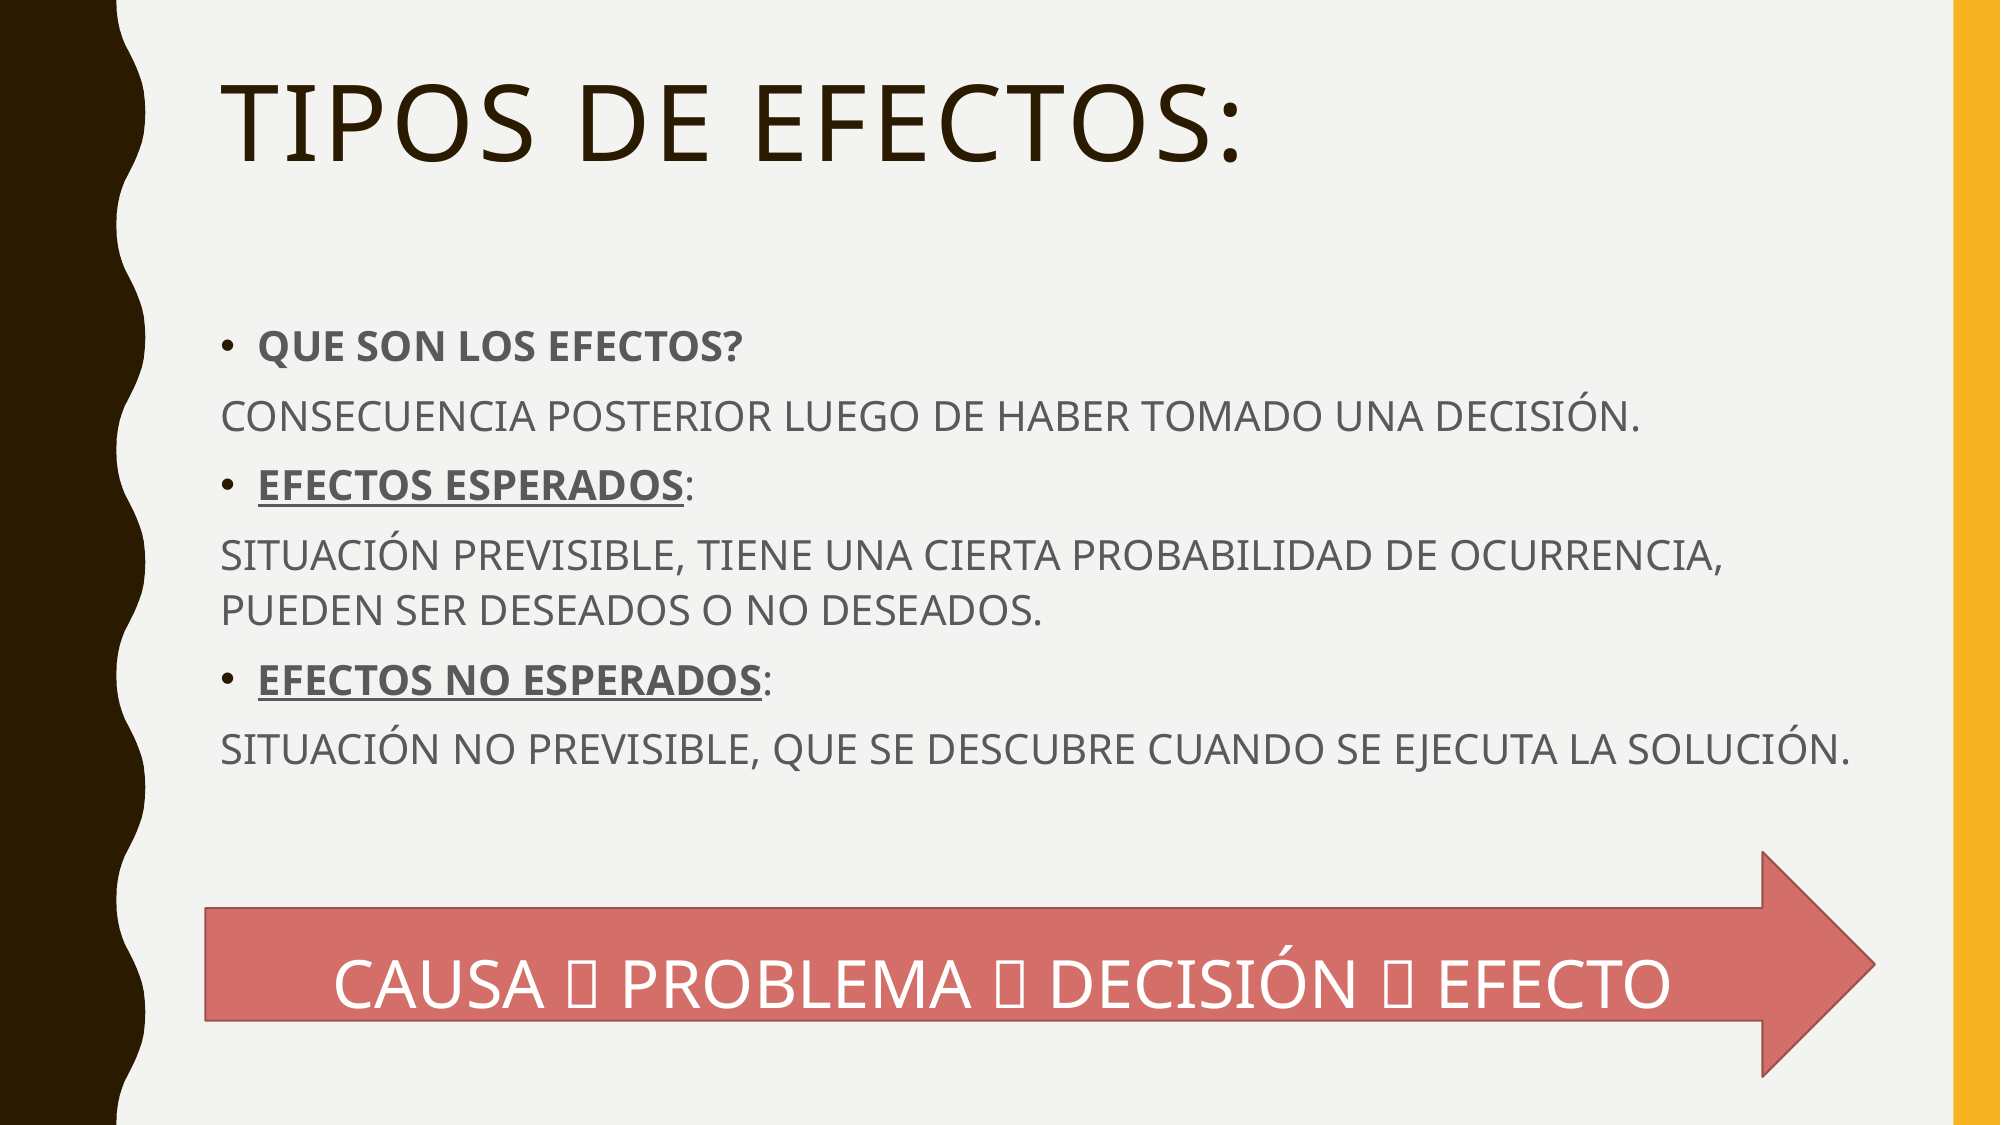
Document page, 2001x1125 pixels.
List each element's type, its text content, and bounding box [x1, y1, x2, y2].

list QUE SON LOS EFECTOS? CONSECUENCIA POSTERIOR LUEGO DE HABER TOMADO UNA DECISIÓN. EFECTOS ESPERADOS: SITUACIÓN PREVISIBLE, TIENE UNA CIERTA PROBABILIDAD DE OCURRENCIA, PUEDEN SER DESEADOS O NO DESEADOS. EFECTOS NO ESPERADOS: SITUACIÓN NO PREVISIBLE, QUE SE DESCUBRE CUANDO SE EJECUTA LA SOLUCIÓN. [205, 307, 1875, 961]
text_box CAUSA  PROBLEMA  DECISIÓN  EFECTO [204, 850, 1876, 1078]
title TIPOS DE EFECTOS: [205, 62, 1875, 307]
